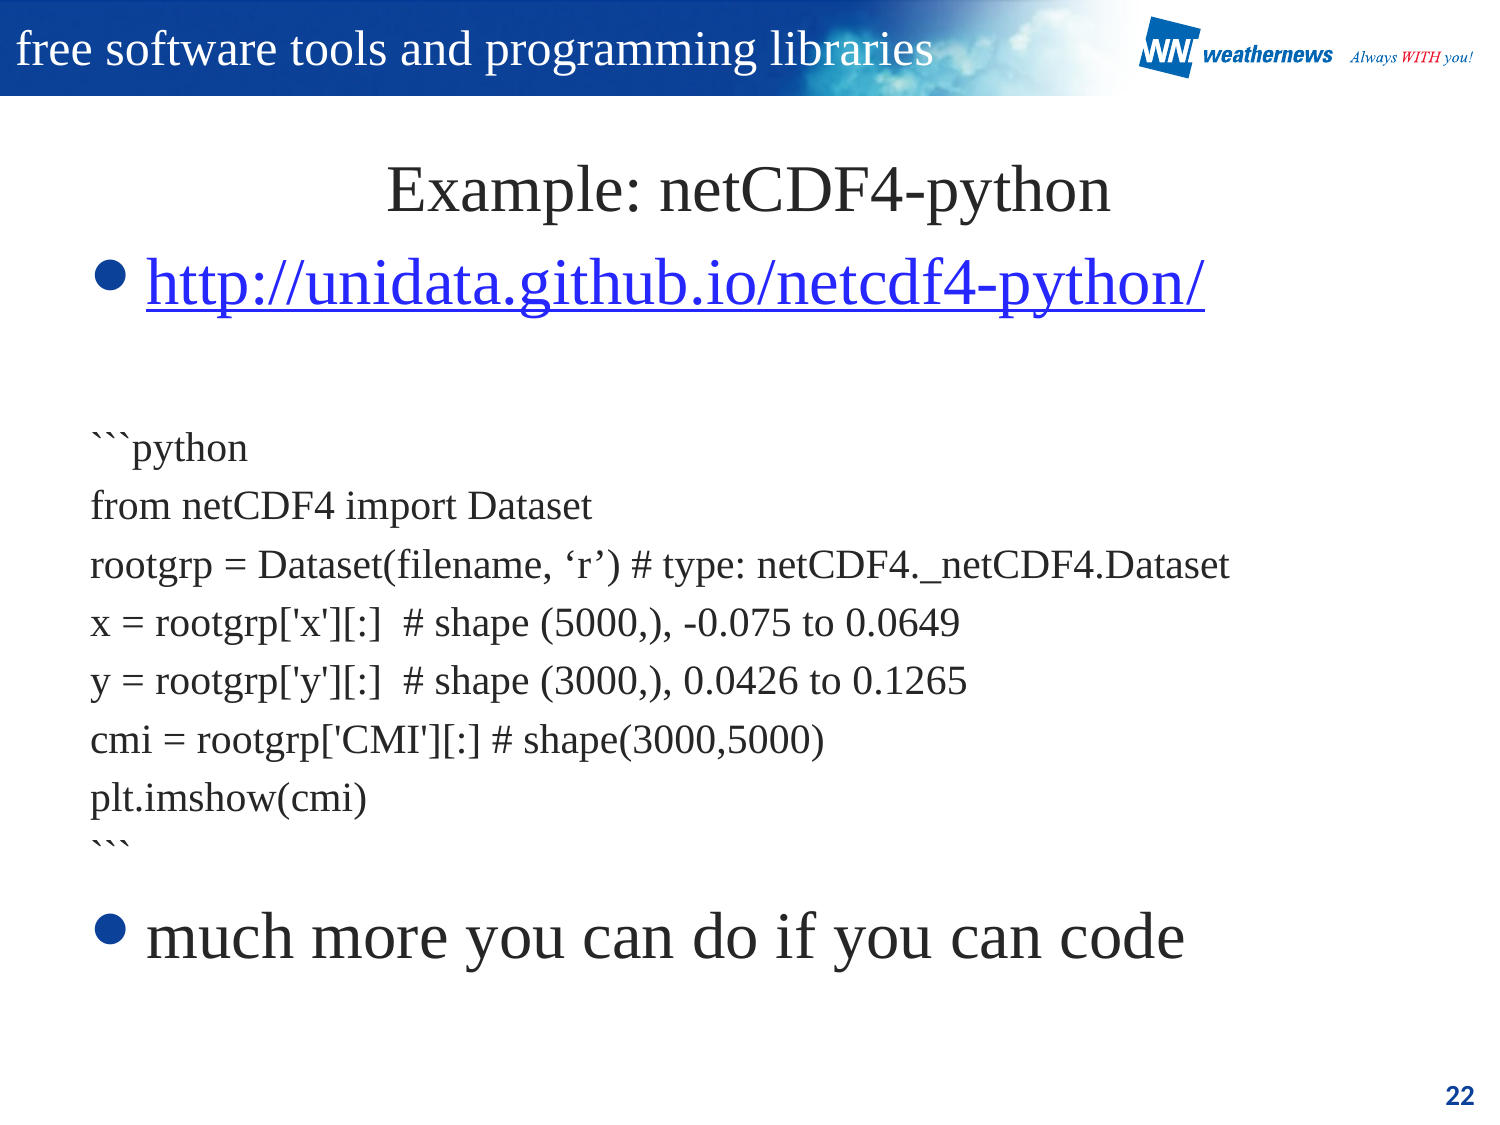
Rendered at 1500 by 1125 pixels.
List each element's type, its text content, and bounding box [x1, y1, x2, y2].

list Example: netCDF4-python http://unidata.github.io/netcdf4-python/ ```python from netCDF4 import Dataset rootgrp = Dataset(filename, ‘r’) # type: netCDF4._netCDF4.Dataset x = rootgrp['x'][:] # shape (5000,), -0.075 to 0.0649 y = rootgrp['y'][:] # shape (3000,), 0.0426 to 0.1265 cmi = rootgrp['CMI'][:] # shape(3000,5000) plt.imshow(cmi) ``` much more you can do if you can code [74, 136, 1426, 1036]
slide_number 22 [1139, 1058, 1490, 1119]
picture [0, 0, 1164, 96]
title free software tools and programming libraries [0, 0, 1093, 91]
